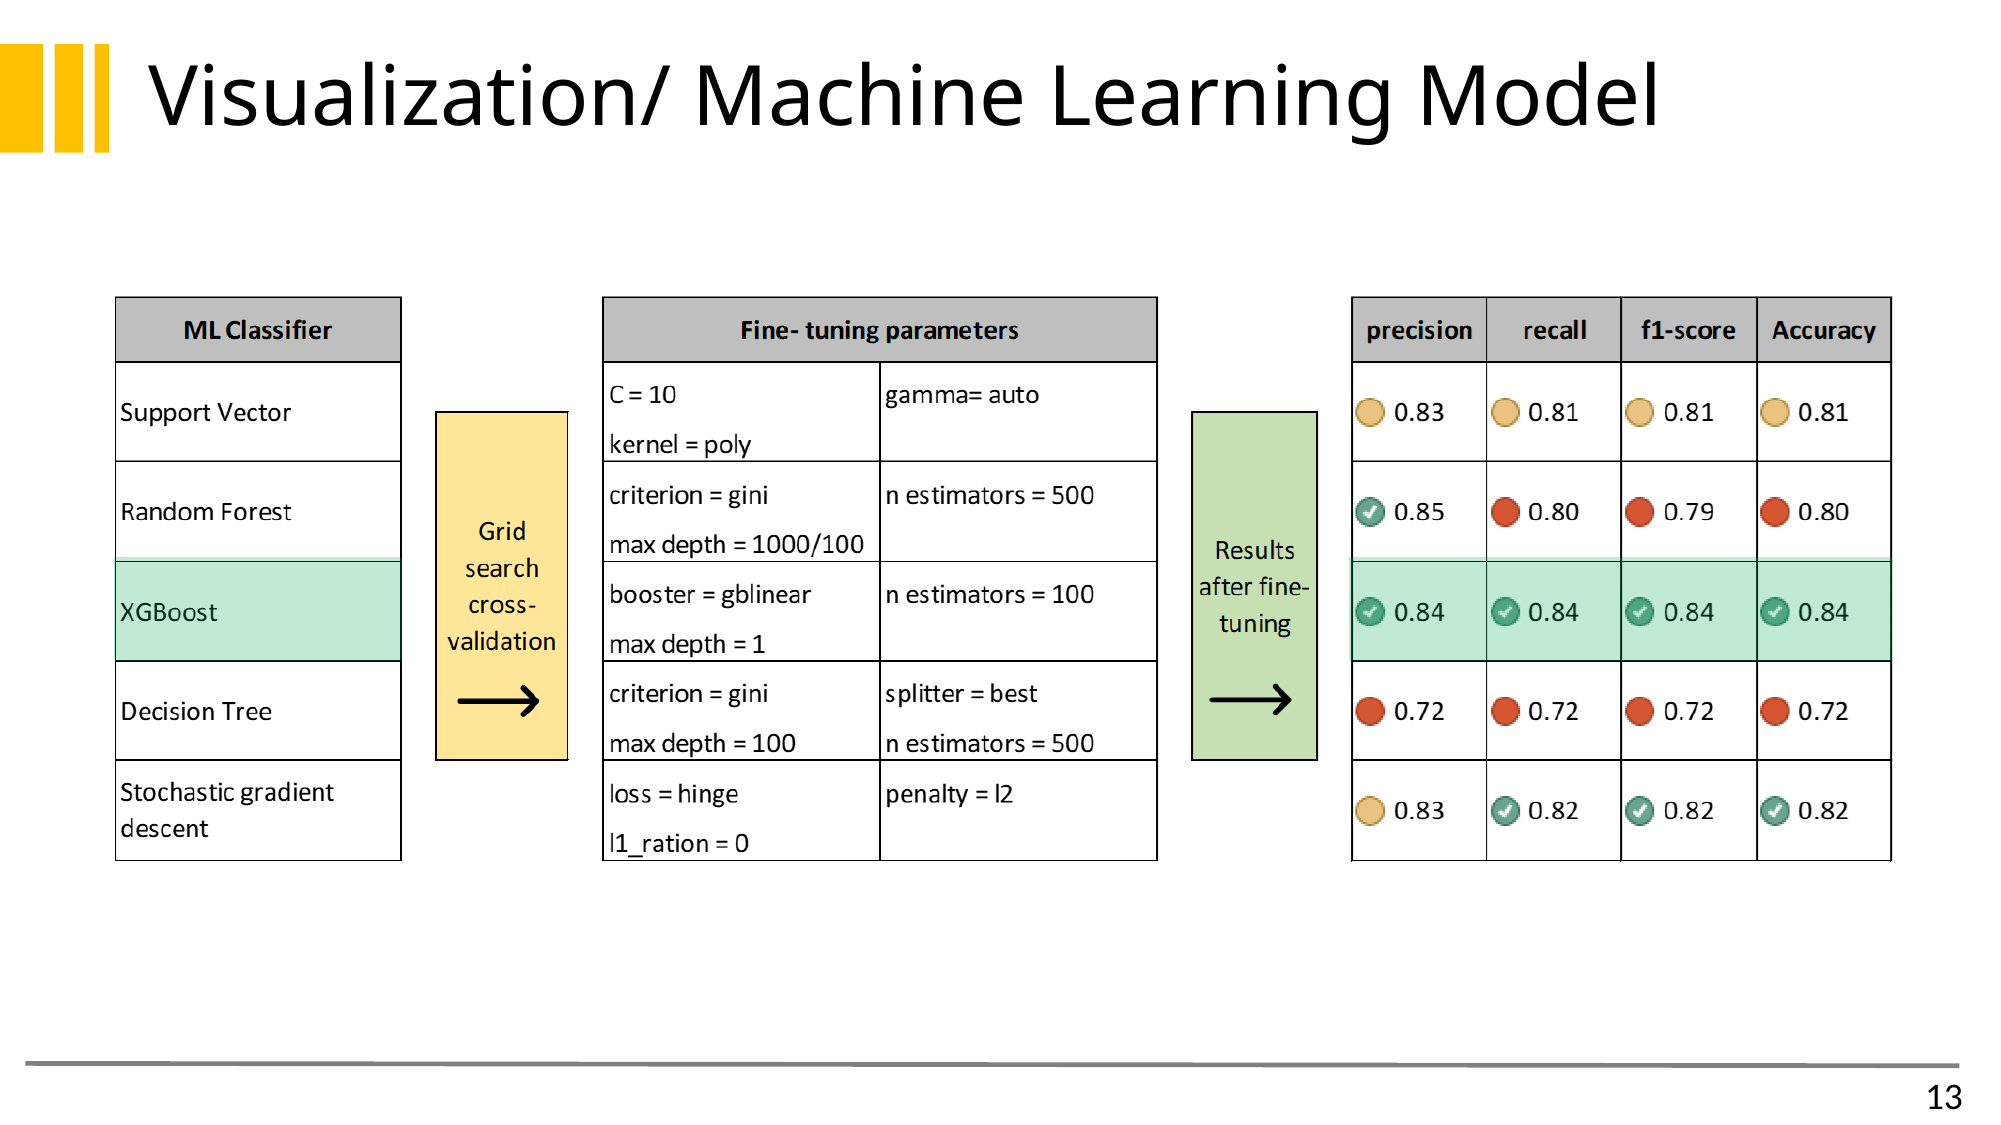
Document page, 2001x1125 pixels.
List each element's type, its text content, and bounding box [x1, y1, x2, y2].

text_box [54, 43, 84, 154]
text_box [0, 43, 44, 154]
text_box [94, 43, 110, 154]
text_box 13 [1910, 1064, 2000, 1125]
picture [70, 267, 1929, 892]
text_box Visualization/ Machine Learning Model [133, 34, 2000, 162]
